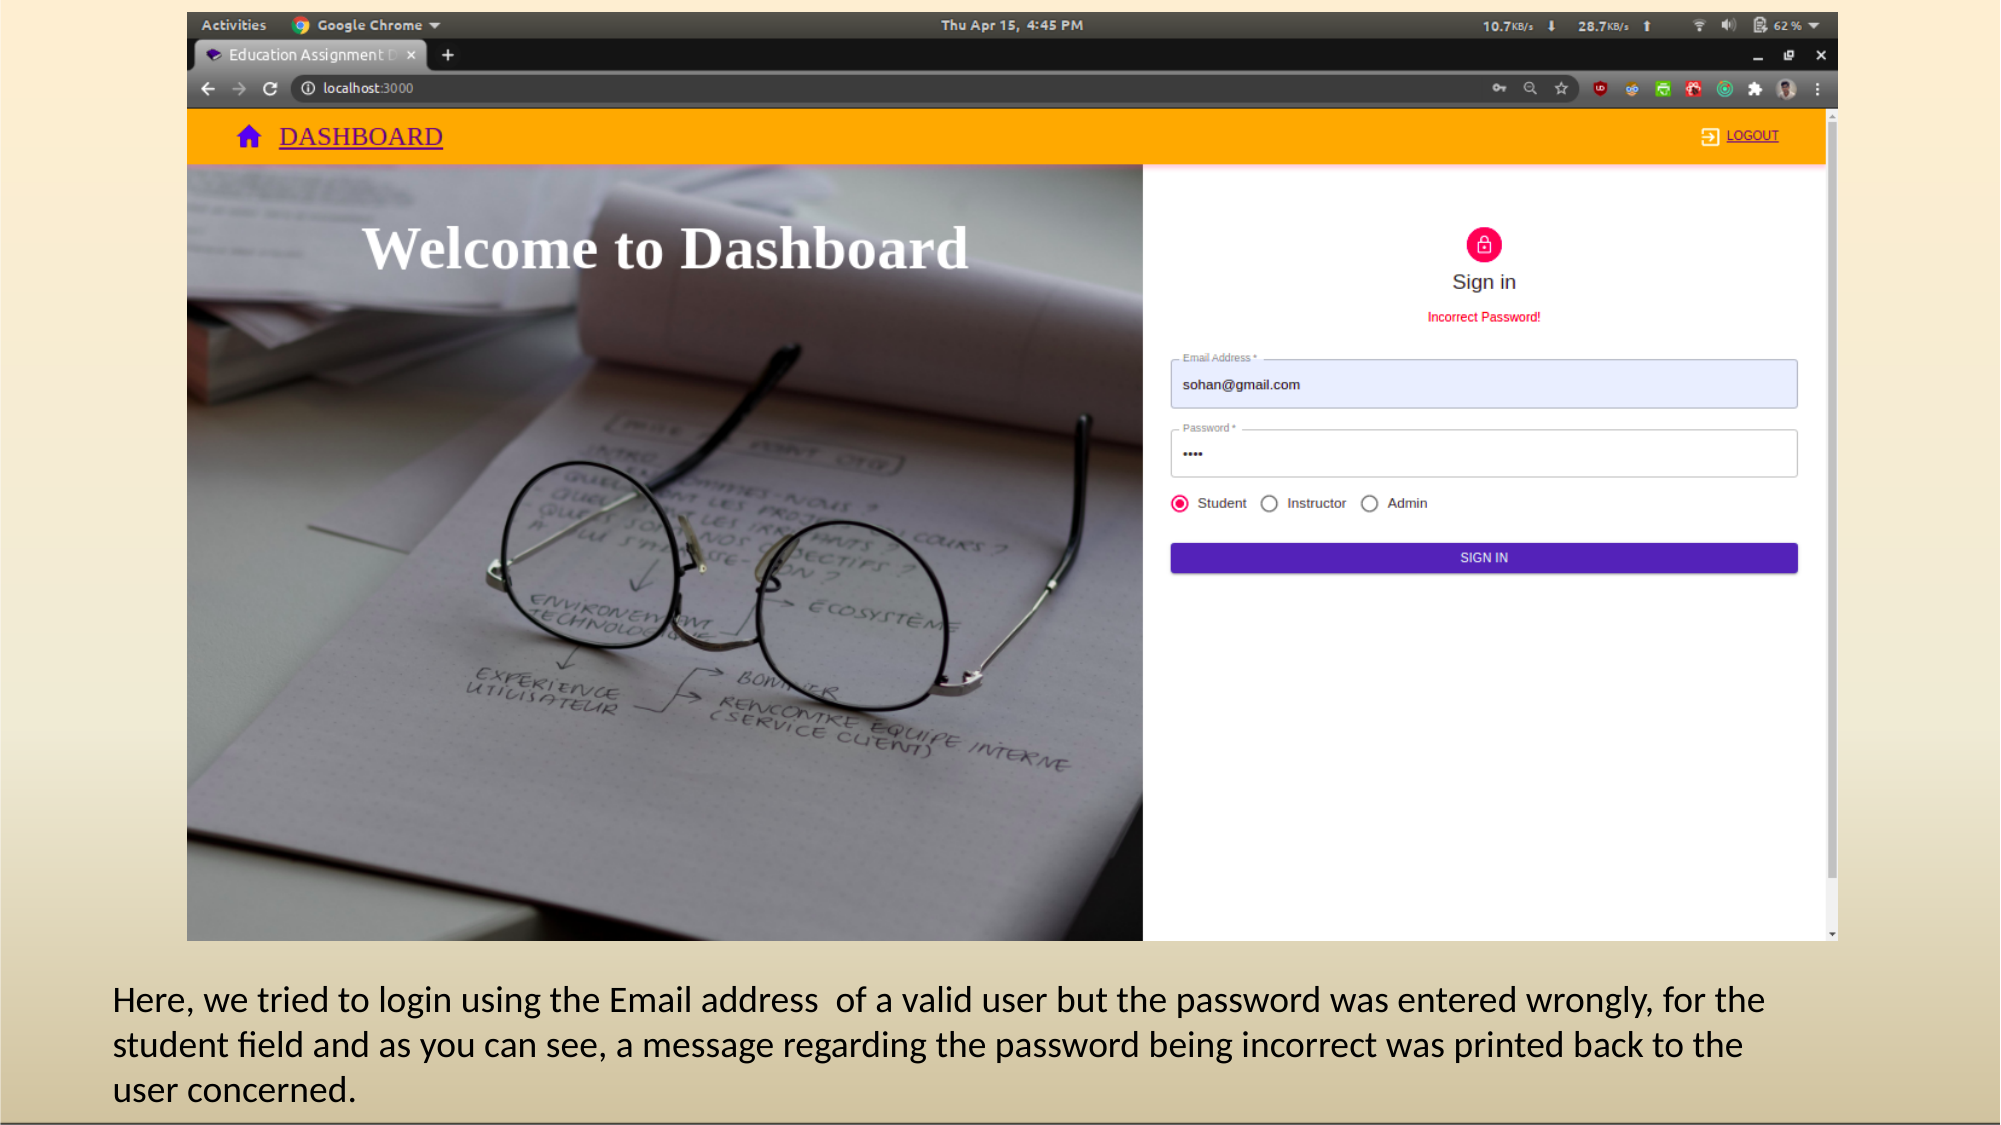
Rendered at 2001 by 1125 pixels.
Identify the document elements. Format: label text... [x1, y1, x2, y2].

list Here, we tried to login using the Email address of a valid user but the password was entered wrongly, for the student field and as you can see, a message regarding the password being incorrect was printed back to the user concerned. [112, 975, 1788, 1125]
picture [0, 0, 2000, 1125]
